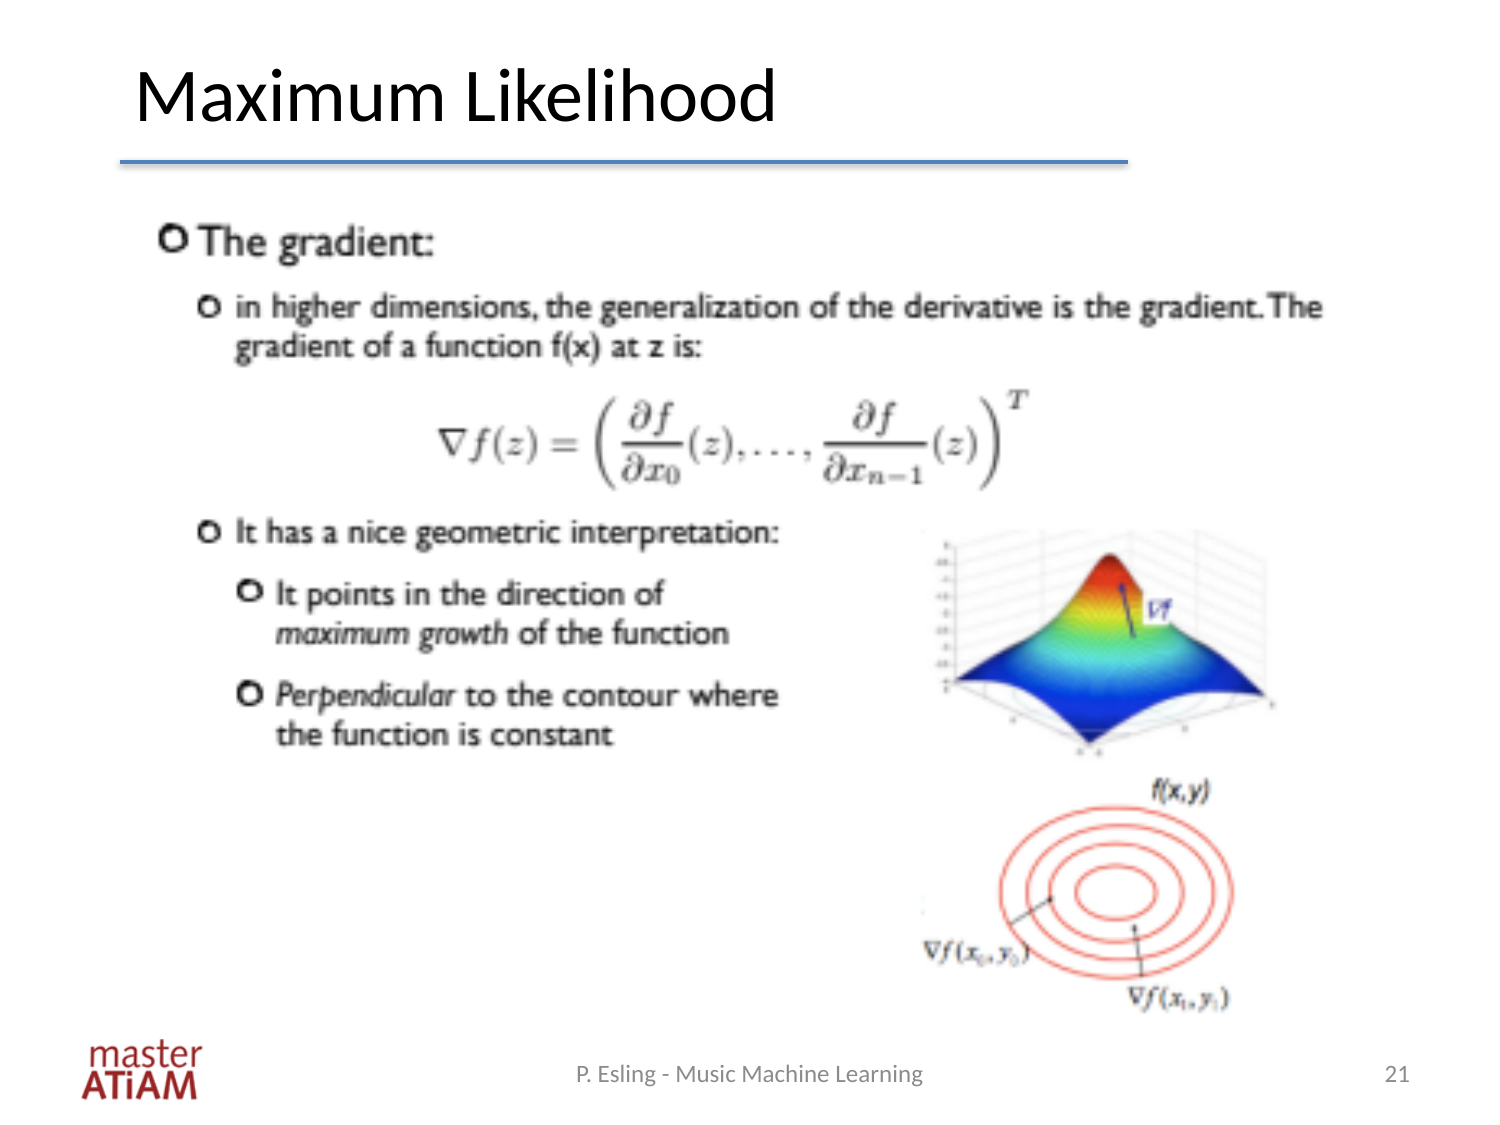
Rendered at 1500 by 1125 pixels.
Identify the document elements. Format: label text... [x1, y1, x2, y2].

title Maximum Likelihood [119, 37, 1206, 145]
slide_number 21 [1074, 1042, 1425, 1103]
picture [119, 182, 1426, 1022]
footer P. Esling - Music Machine Learning [512, 1042, 988, 1103]
picture [80, 1038, 205, 1101]
